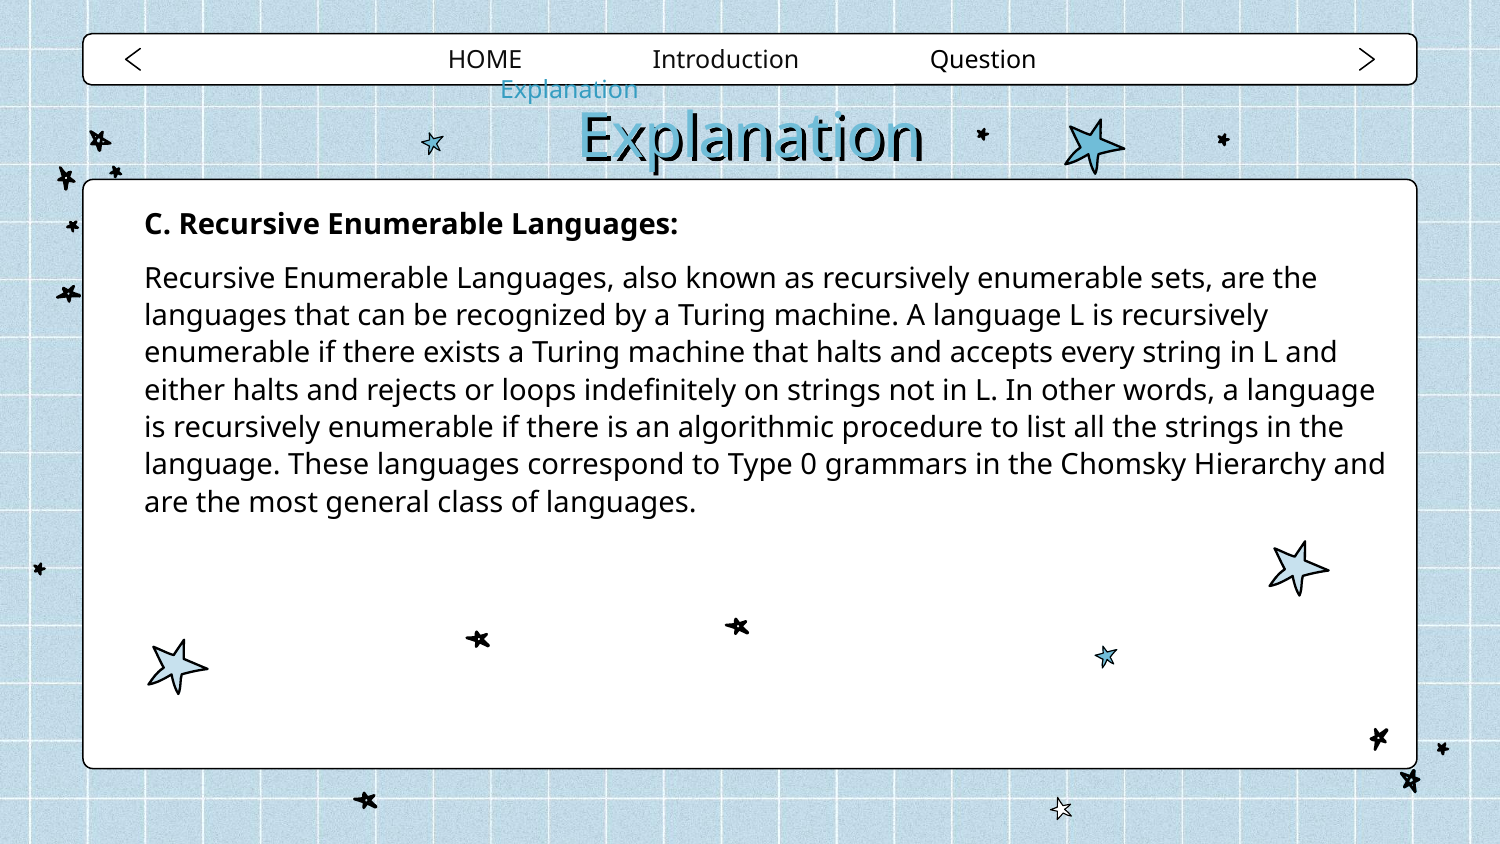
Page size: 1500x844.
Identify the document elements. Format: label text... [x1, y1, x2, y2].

text_box [465, 630, 490, 648]
text_box [82, 33, 1417, 85]
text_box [1048, 796, 1073, 819]
text_box [976, 127, 990, 141]
text_box [55, 285, 82, 303]
text_box HOME Introduction Question Explanation [433, 35, 1125, 111]
text_box [1217, 133, 1230, 147]
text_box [40, 147, 141, 214]
text_box [33, 562, 46, 576]
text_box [148, 635, 204, 700]
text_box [421, 130, 445, 155]
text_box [1369, 727, 1450, 794]
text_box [1065, 115, 1121, 180]
picture [0, 0, 1500, 844]
text_box [352, 791, 378, 810]
list C. Recursive Enumerable Languages: Recursive Enumerable Languages, also known as recursively enumerable sets, are the languages that can be recognized by a Turing machine. A language L is recursively enumerable if there exists a Turing machine that halts and accepts every string in L and either halts and rejects or loops indefinitely on strings not in L. In other words, a language is recursively enumerable if there is an algorithmic procedure to list all the strings in the language. These languages correspond to Type 0 grammars in the Chomsky Hierarchy and are the most general class of languages. [104, 187, 1410, 761]
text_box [1269, 537, 1325, 601]
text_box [1095, 644, 1119, 669]
title Explanation [118, 93, 1382, 172]
text_box [724, 617, 750, 636]
